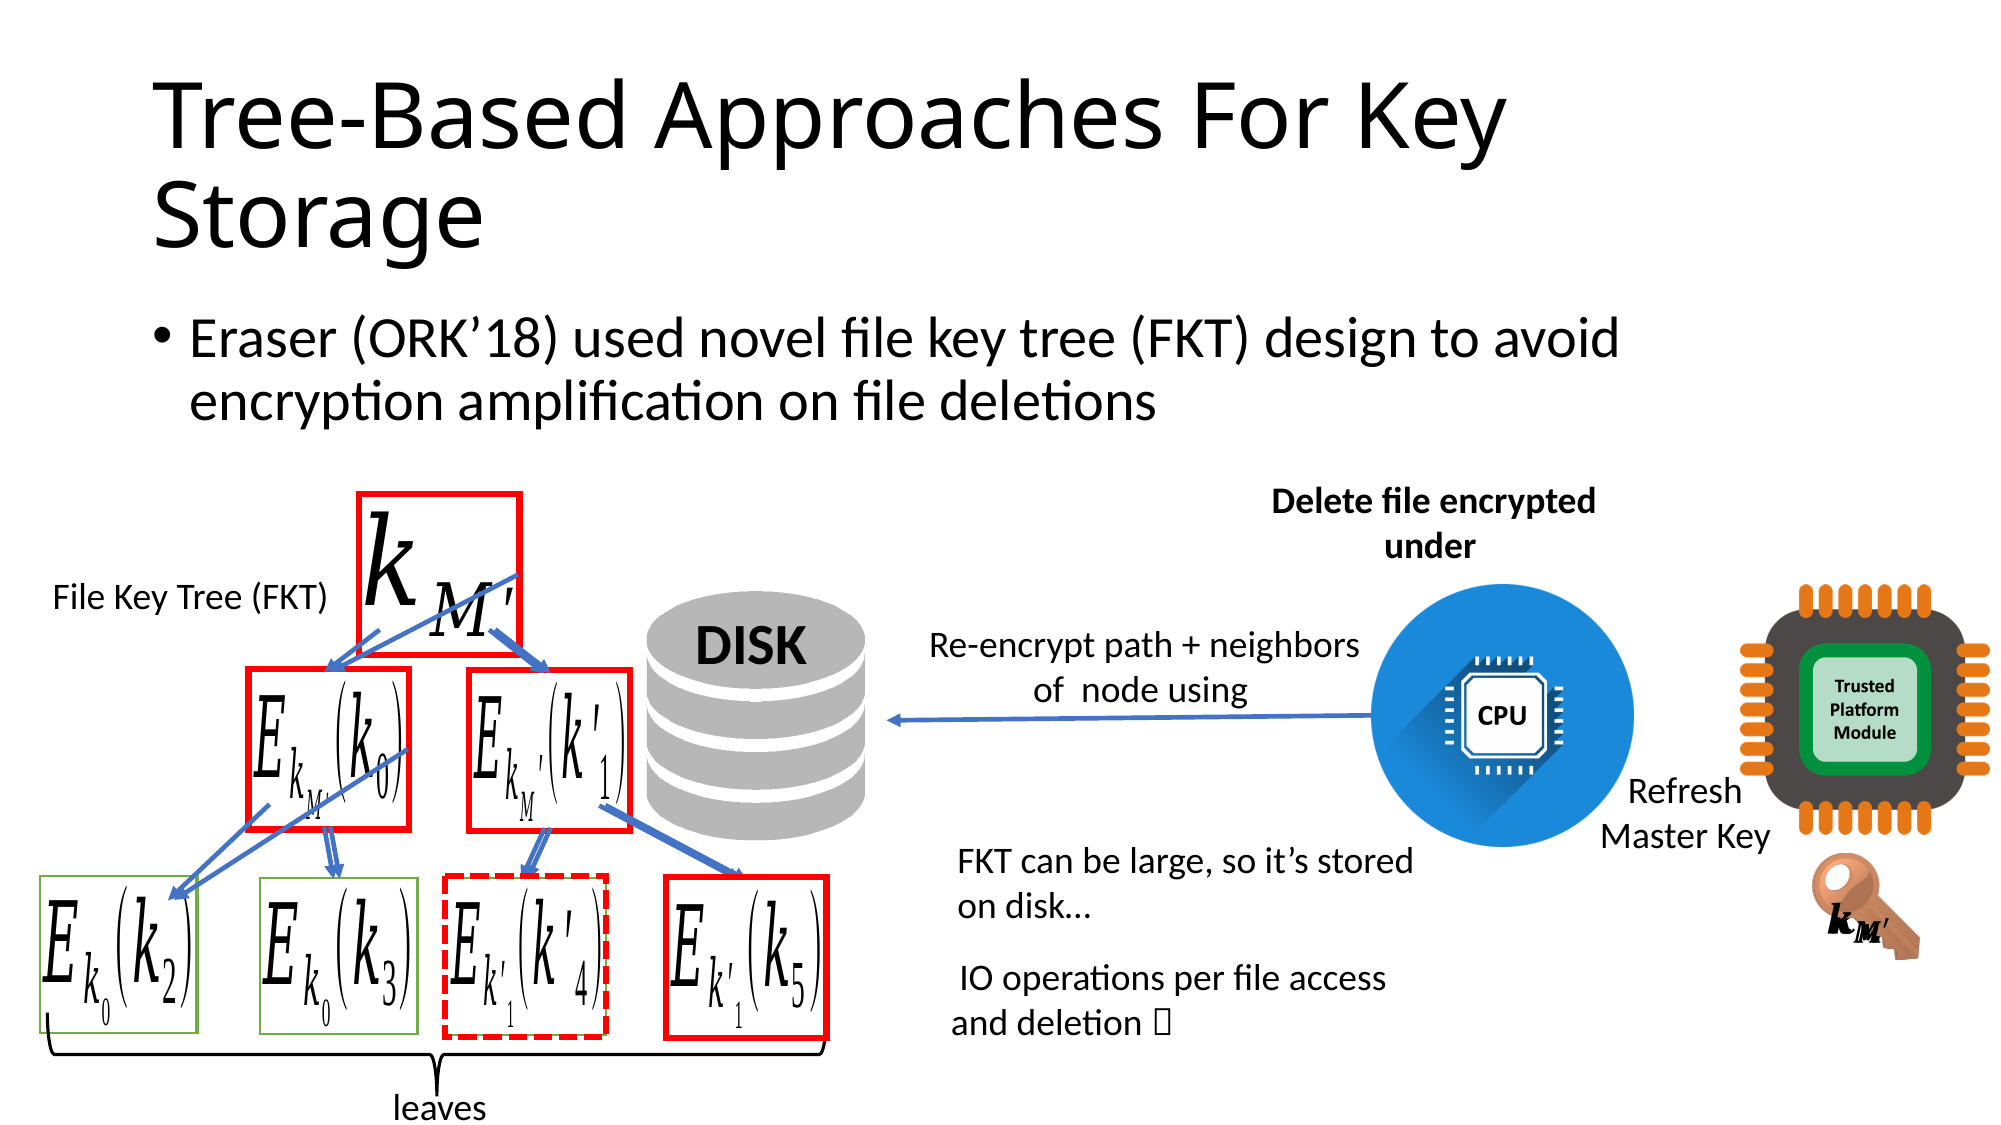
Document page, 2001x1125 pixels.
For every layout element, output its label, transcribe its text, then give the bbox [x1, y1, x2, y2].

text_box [742, 852, 748, 881]
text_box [174, 803, 276, 900]
picture [1371, 584, 1634, 847]
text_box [324, 629, 380, 673]
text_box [527, 827, 551, 880]
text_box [334, 826, 340, 879]
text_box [489, 629, 545, 674]
picture [1740, 584, 1990, 835]
list Eraser (ORK’18) used novel file key tree (FKT) design to avoid encryption amplification on file deletions [137, 299, 1863, 476]
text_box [167, 804, 270, 901]
picture [1810, 853, 1920, 960]
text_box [380, 629, 386, 672]
text_box File Key Tree (FKT) [37, 564, 344, 625]
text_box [324, 826, 334, 879]
text_box [46, 1012, 826, 1097]
picture [624, 589, 887, 852]
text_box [599, 805, 742, 881]
title Tree-Based Approaches For Key Storage [137, 59, 1863, 278]
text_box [887, 715, 1371, 721]
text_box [521, 828, 545, 880]
text_box Refresh Master Key [1579, 759, 1792, 864]
text_box FKT can be large, so it’s stored on disk… [942, 828, 1452, 934]
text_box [545, 629, 551, 674]
